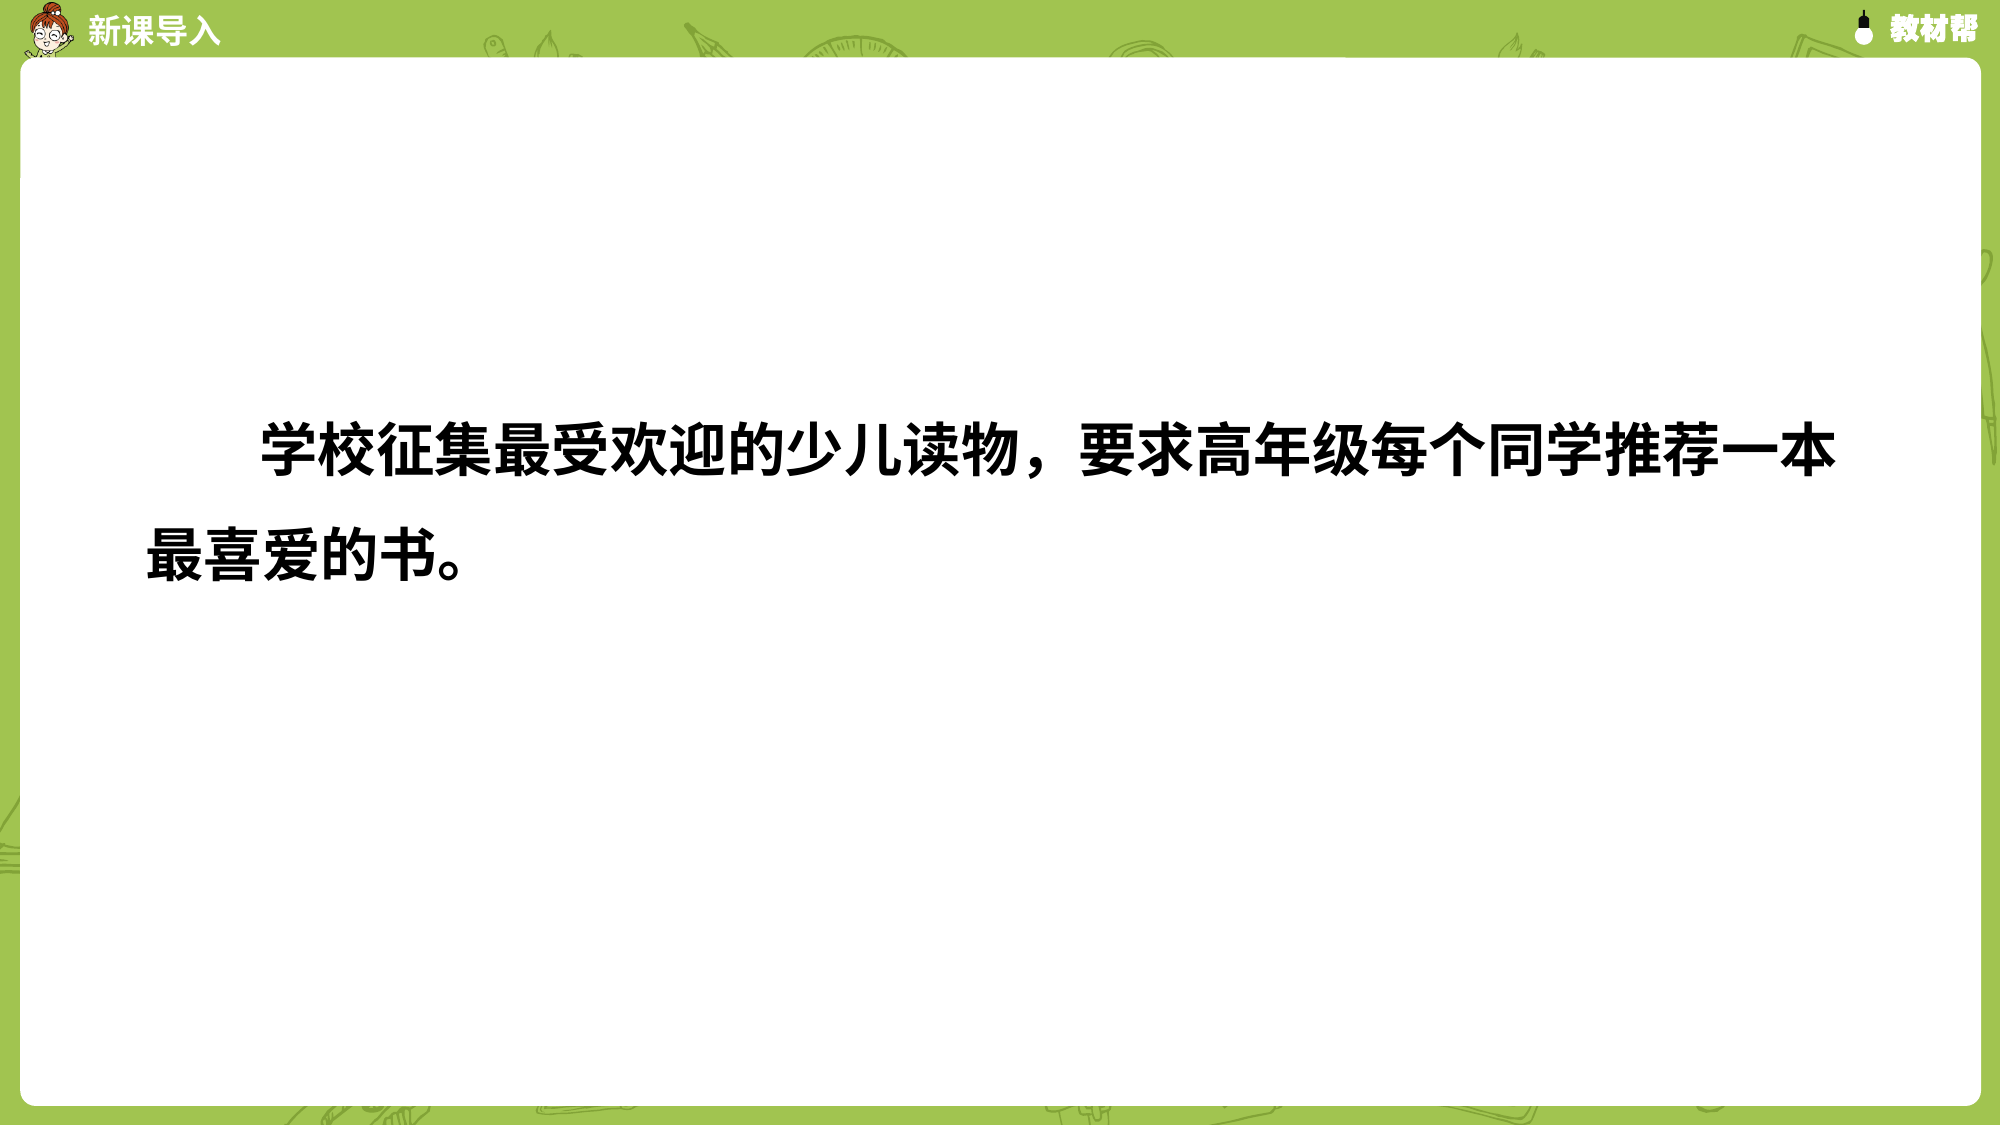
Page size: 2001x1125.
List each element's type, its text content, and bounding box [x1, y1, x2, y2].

subtitle 学校征集最受欢迎的少儿读物，要求高年级每个同学推荐一本最喜爱的书。 [72, 370, 1854, 697]
picture [24, 2, 74, 61]
